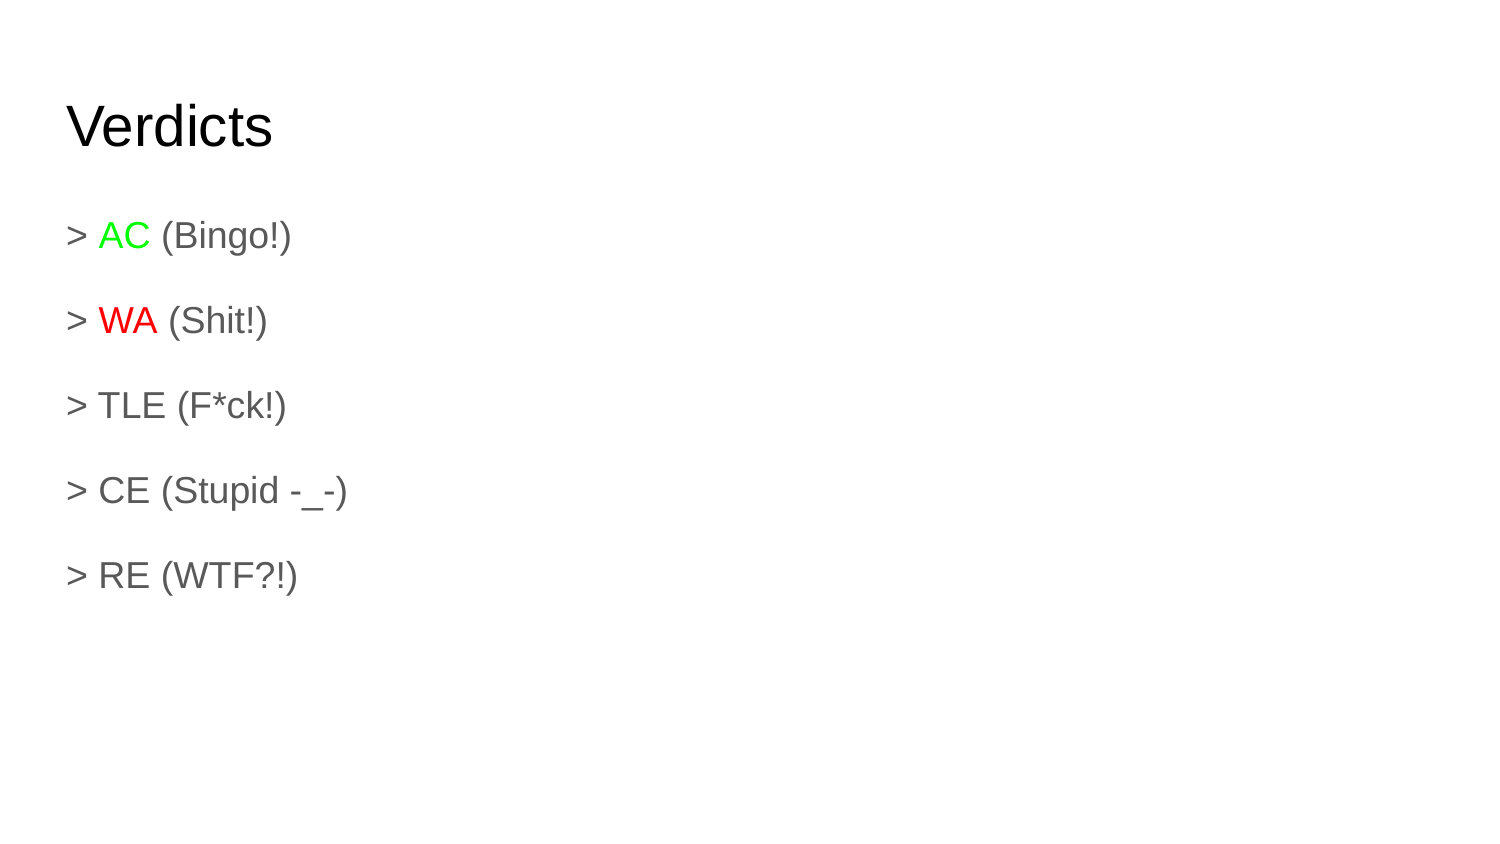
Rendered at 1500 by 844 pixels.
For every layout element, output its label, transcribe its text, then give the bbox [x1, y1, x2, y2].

list > AC (Bingo!) > WA (Shit!) > TLE (F*ck!) > CE (Stupid -_-) > RE (WTF?!) [51, 189, 1449, 750]
title Verdicts [51, 72, 1449, 167]
